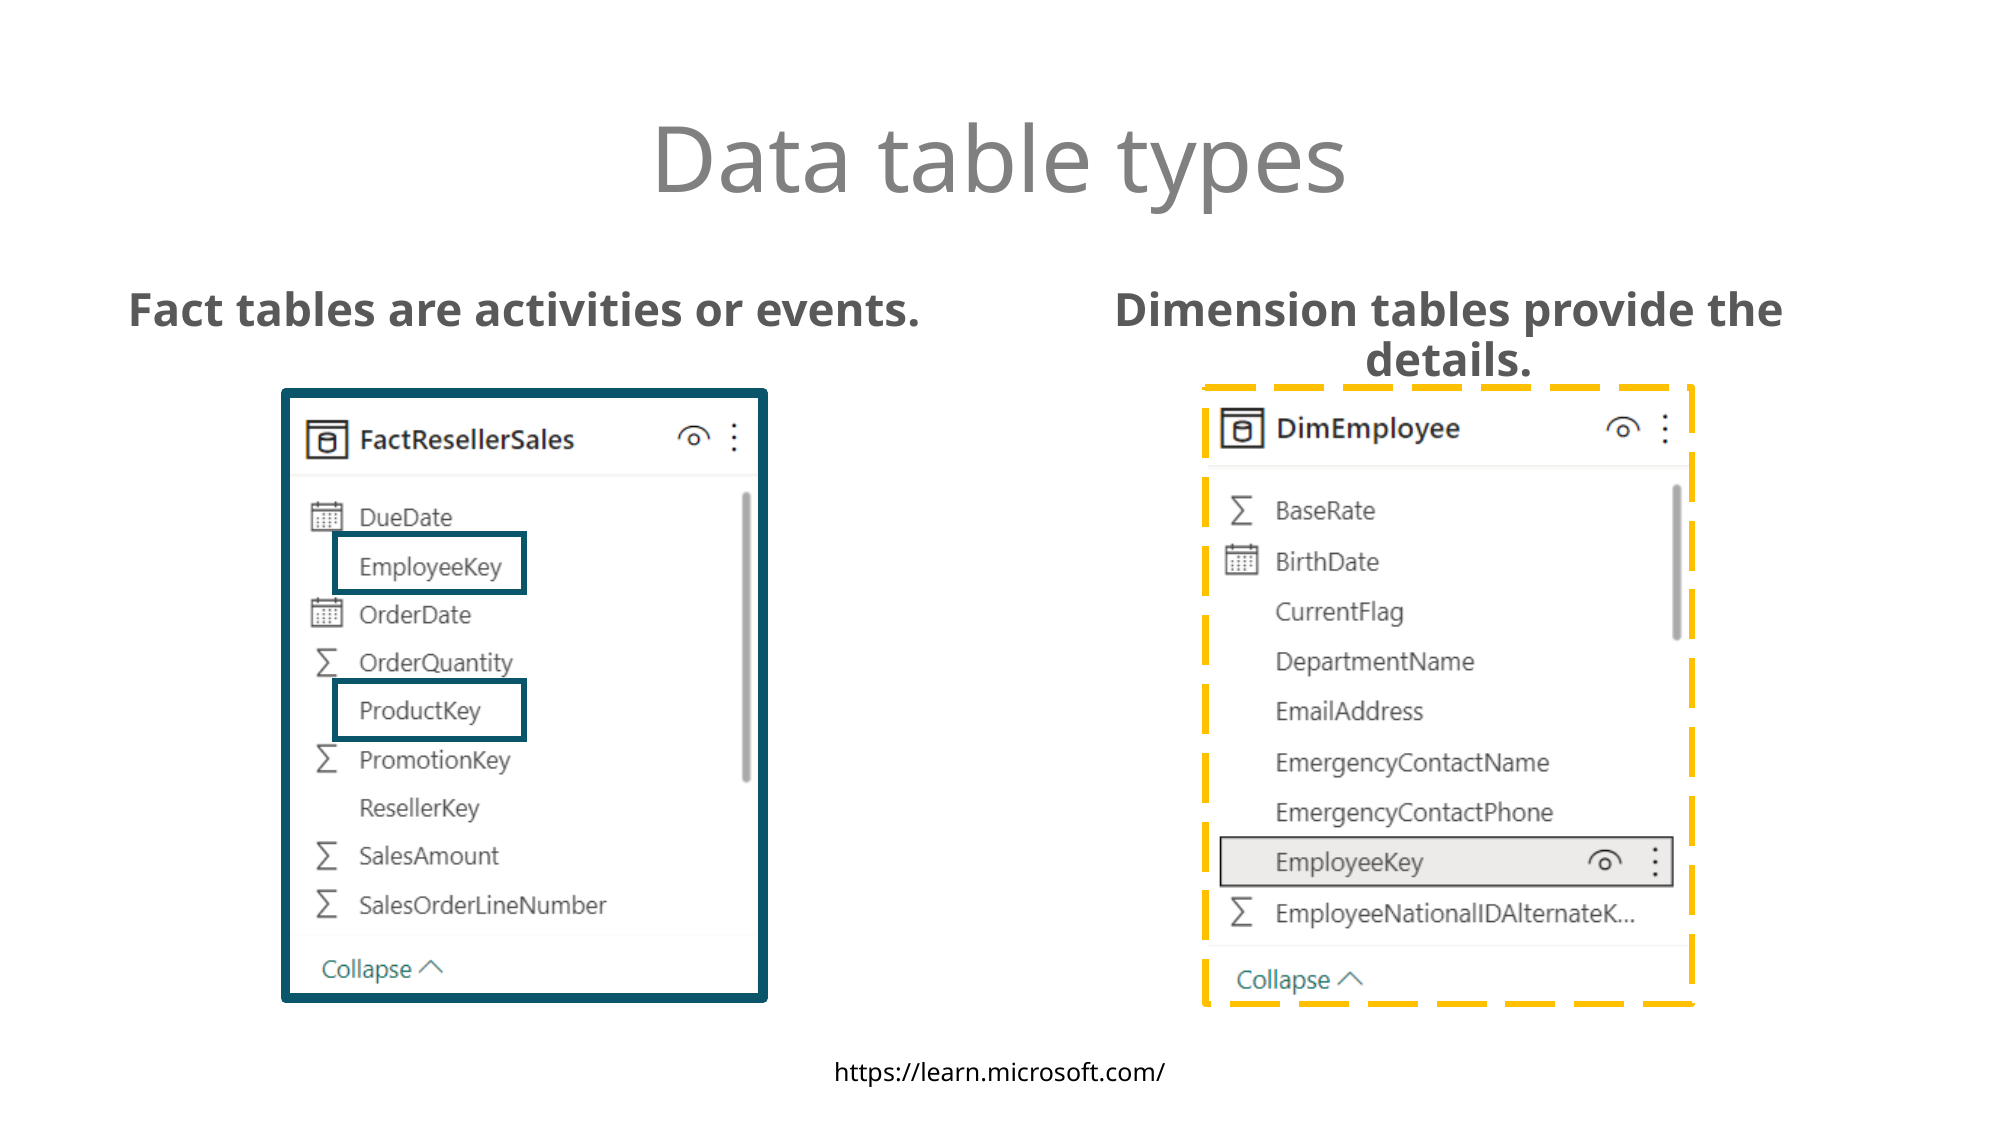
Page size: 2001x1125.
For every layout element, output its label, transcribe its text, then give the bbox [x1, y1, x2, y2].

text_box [289, 397, 759, 994]
text_box https://learn.microsoft.com/ [500, 1049, 1500, 1095]
text_box Fact tables are activities or events. [96, 279, 953, 372]
picture [1208, 390, 1690, 1001]
title Data table types [98, 54, 1902, 272]
text_box Dimension tables provide the details. [1020, 279, 1877, 372]
